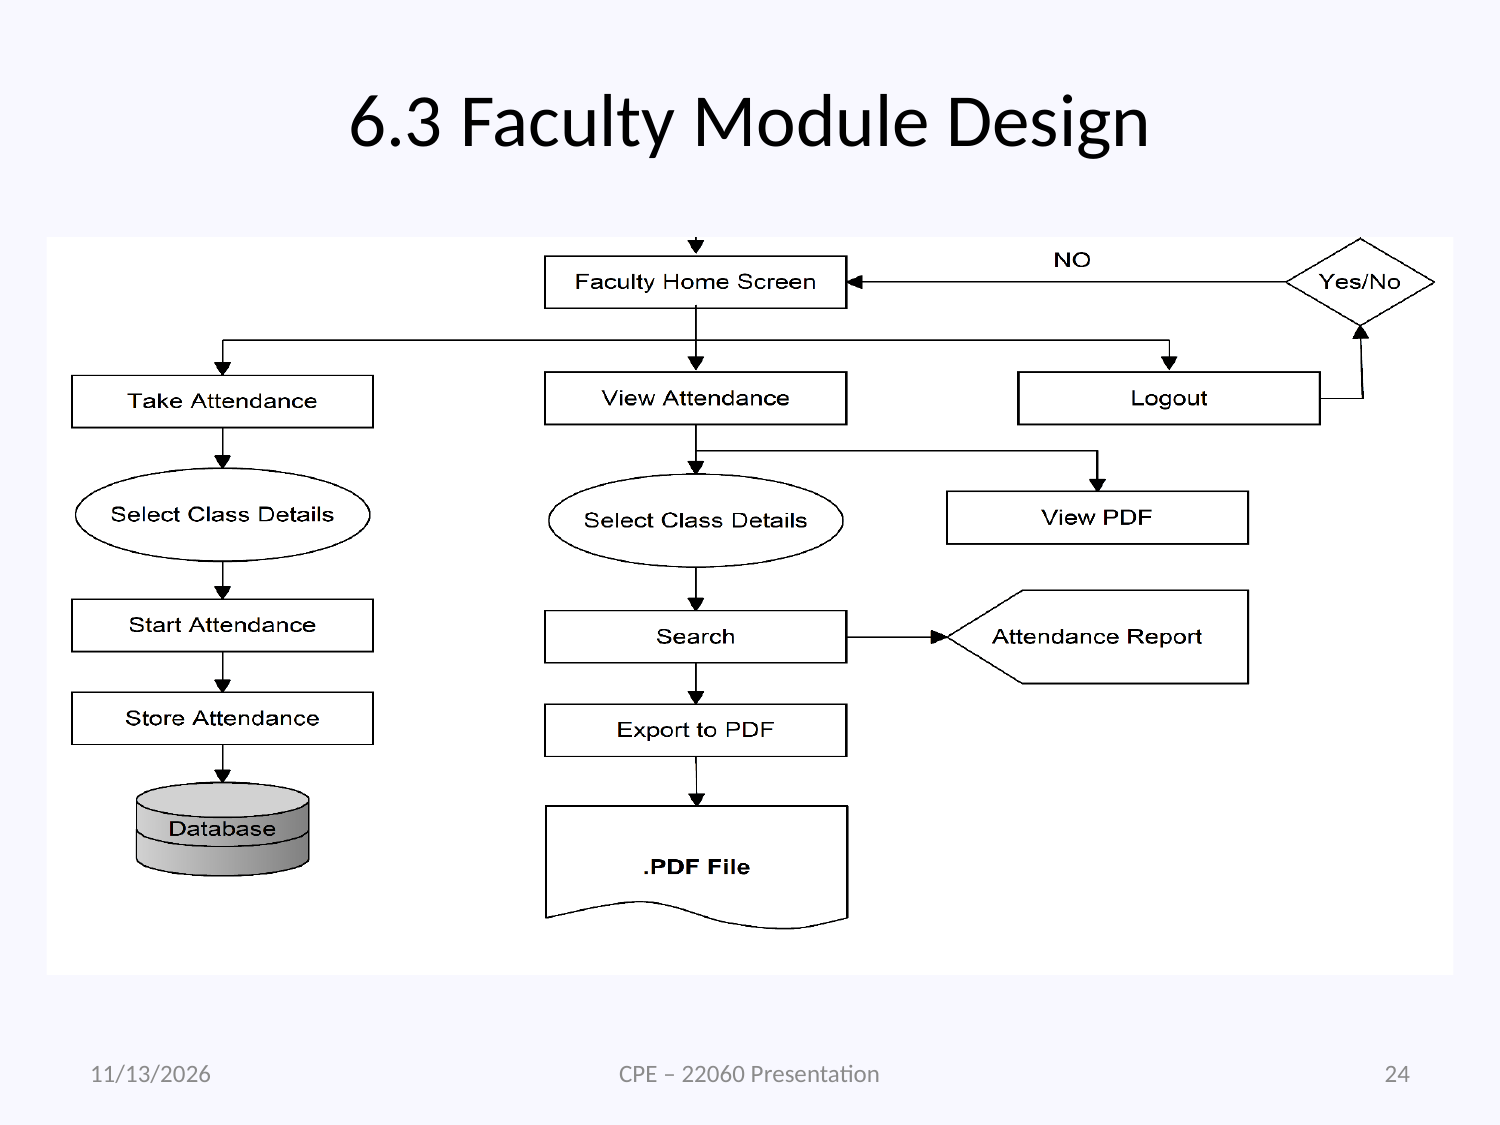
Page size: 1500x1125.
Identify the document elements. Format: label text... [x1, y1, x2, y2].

footer CPE – 22060 Presentation [512, 1042, 988, 1103]
title 6.3 Faculty Module Design [75, 45, 1425, 188]
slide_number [75, 1042, 425, 1103]
picture [46, 237, 1454, 976]
slide_number 24 [1074, 1042, 1425, 1103]
